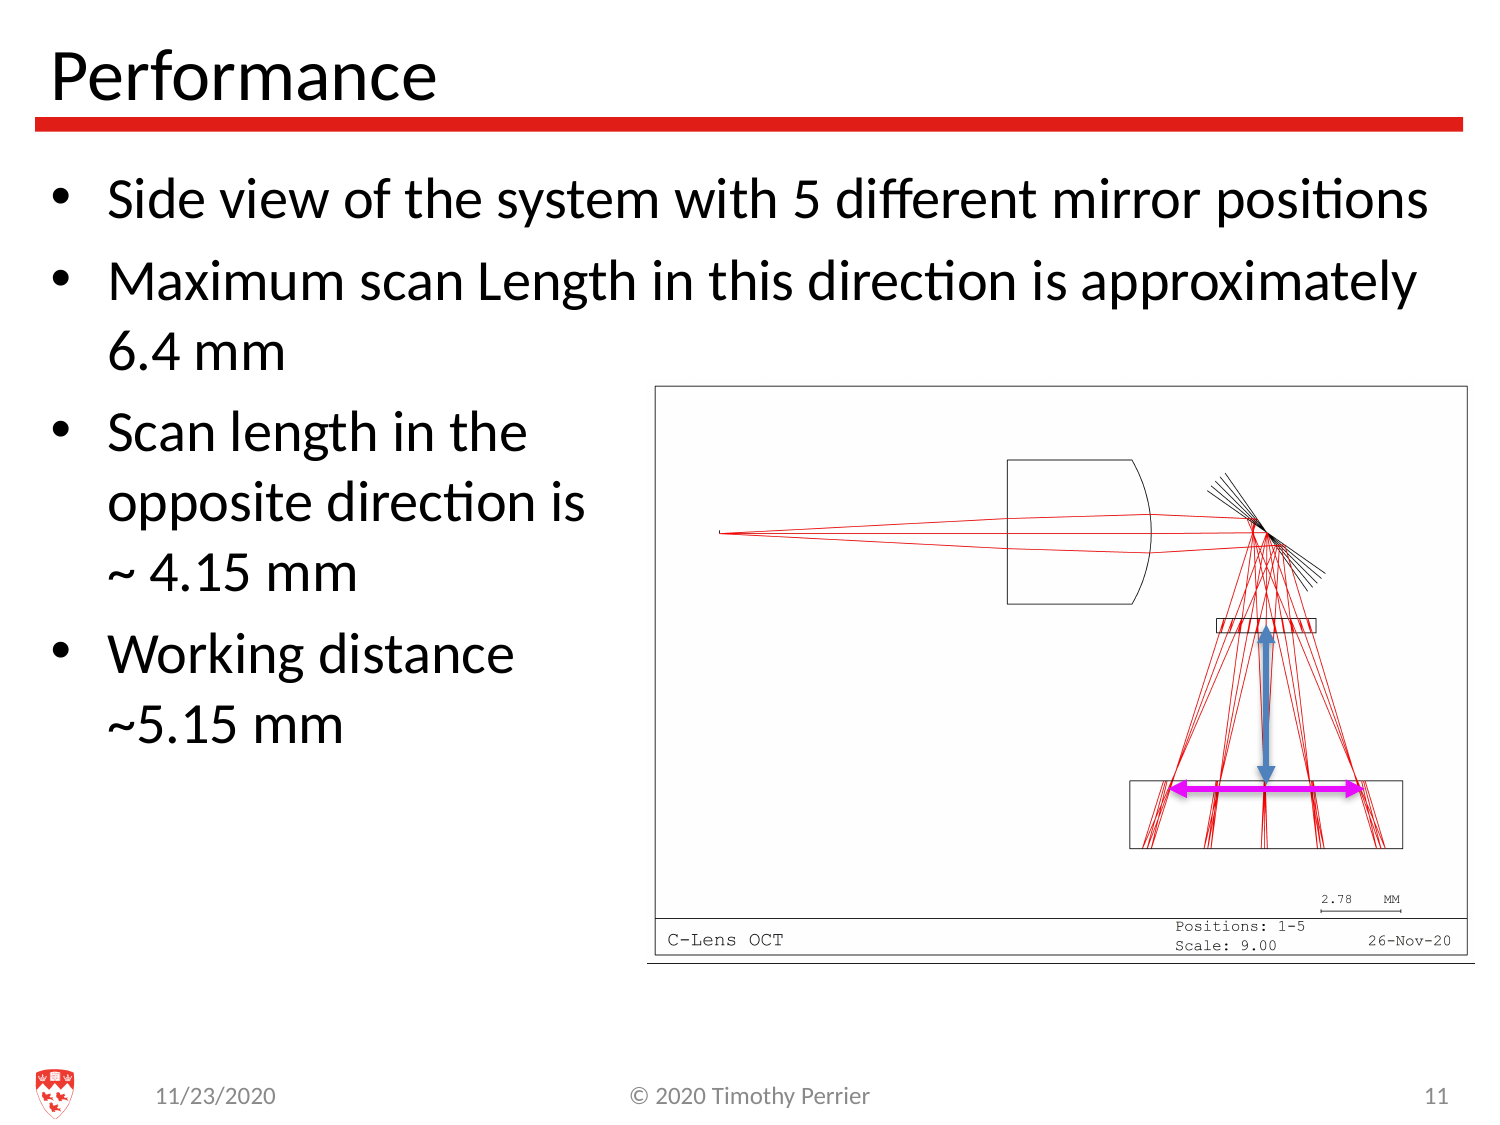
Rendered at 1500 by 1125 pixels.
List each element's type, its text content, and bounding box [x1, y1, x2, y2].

picture [646, 378, 1475, 964]
title Performance [35, 17, 1465, 123]
list Side view of the system with 5 different mirror positions Maximum scan Length in this direction is approximately 6.4 mm Scan length in the opposite direction is ~ 4.15 mm Working distance ~5.15 mm [35, 153, 1465, 1005]
footer © 2020 Timothy Perrier [512, 1064, 988, 1125]
slide_number 11 [1404, 1064, 1465, 1125]
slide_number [139, 1065, 448, 1125]
